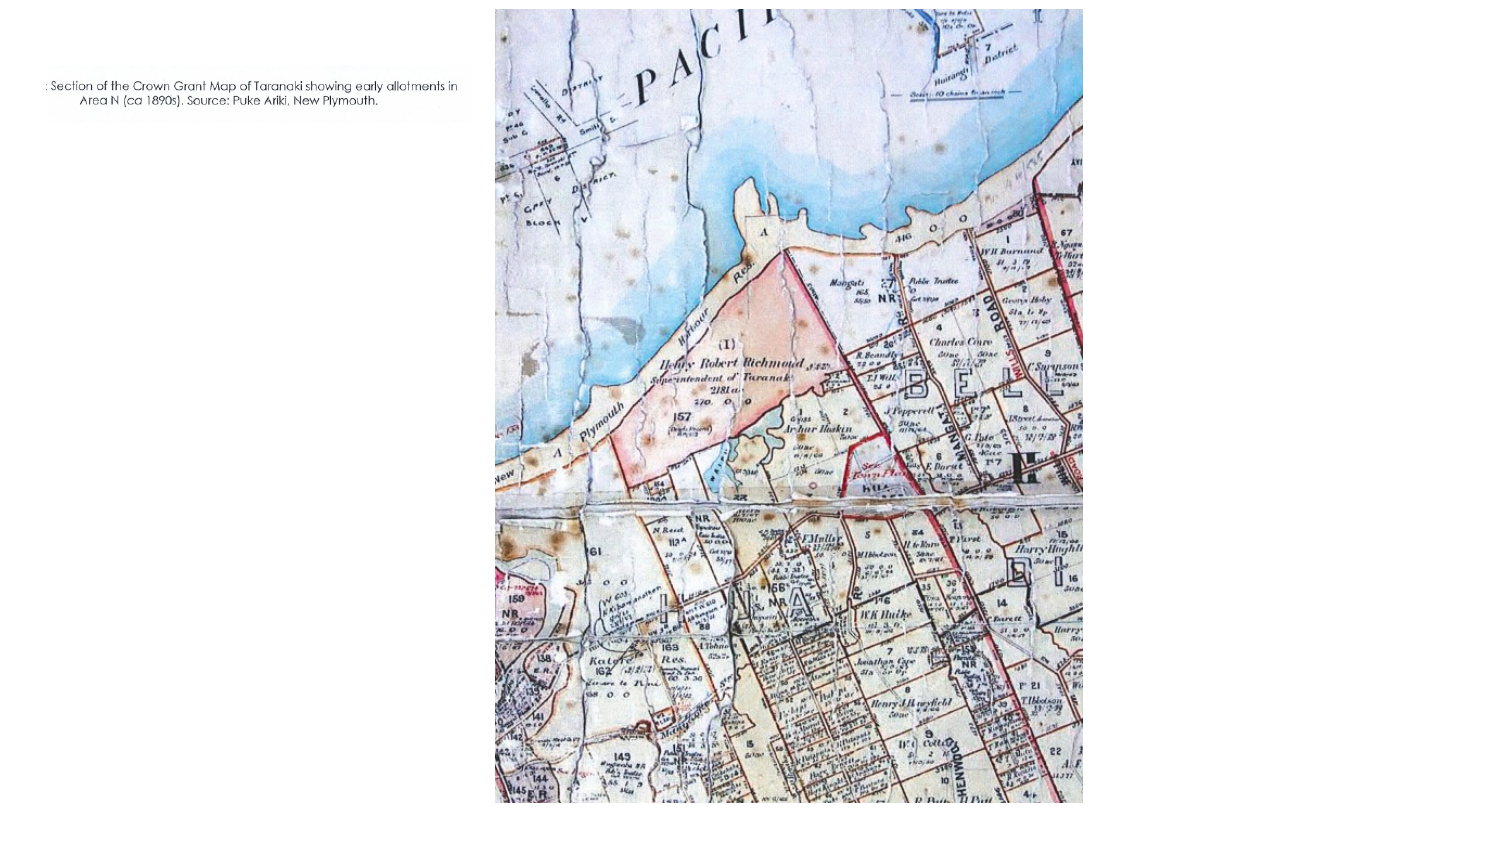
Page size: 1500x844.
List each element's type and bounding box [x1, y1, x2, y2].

picture [495, 8, 1083, 804]
picture [45, 65, 473, 123]
